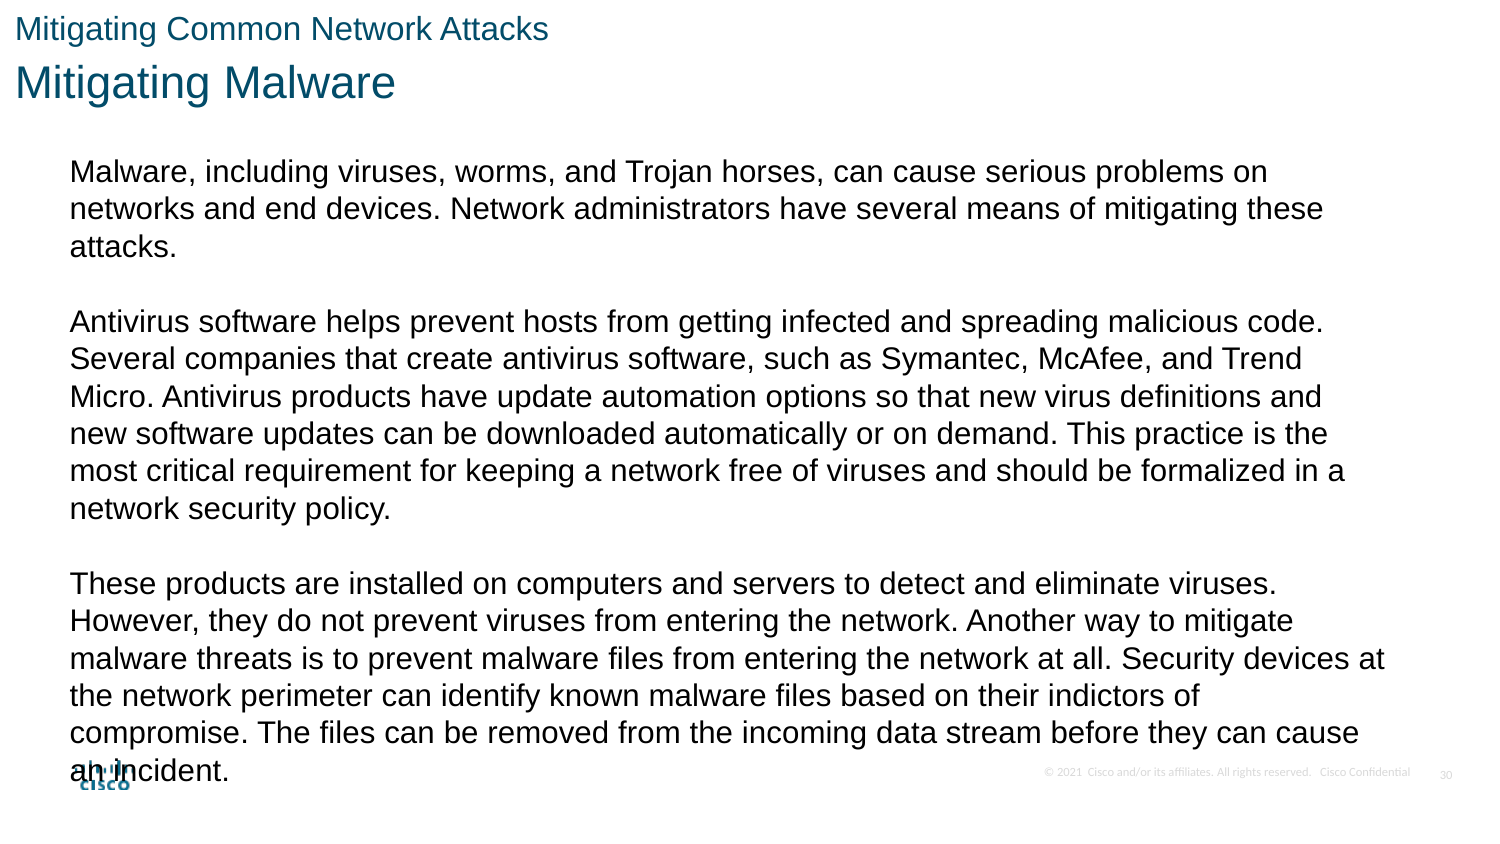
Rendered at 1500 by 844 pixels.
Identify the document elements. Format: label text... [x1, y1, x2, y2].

picture [75, 759, 135, 790]
slide_number 30 [1425, 759, 1500, 797]
list Mitigating Malware [0, 45, 1500, 121]
list Mitigating Common Network Attacks [0, 0, 1500, 45]
text_box Malware, including viruses, worms, and Trojan horses, can cause serious problems on networks and end devices. Network administrators have several means of mitigating these attacks. Antivirus software helps prevent hosts from getting infected and spreading malicious code. Several companies that create antivirus software, such as Symantec, McAfee, and Trend Micro. Antivirus products have update automation options so that new virus definitions and new software updates can be downloaded automatically or on demand. This practice is the most critical requirement for keeping a network free of viruses and should be formalized in a network security policy. These products are installed on computers and servers to detect and eliminate viruses. However, they do not prevent viruses from entering the network. Another way to mitigate malware threats is to prevent malware files from entering the network at all. Security devices at the network perimeter can identify known malware files based on their indictors of compromise. The files can be removed from the incoming data stream before they can cause an incident. [54, 143, 1405, 566]
